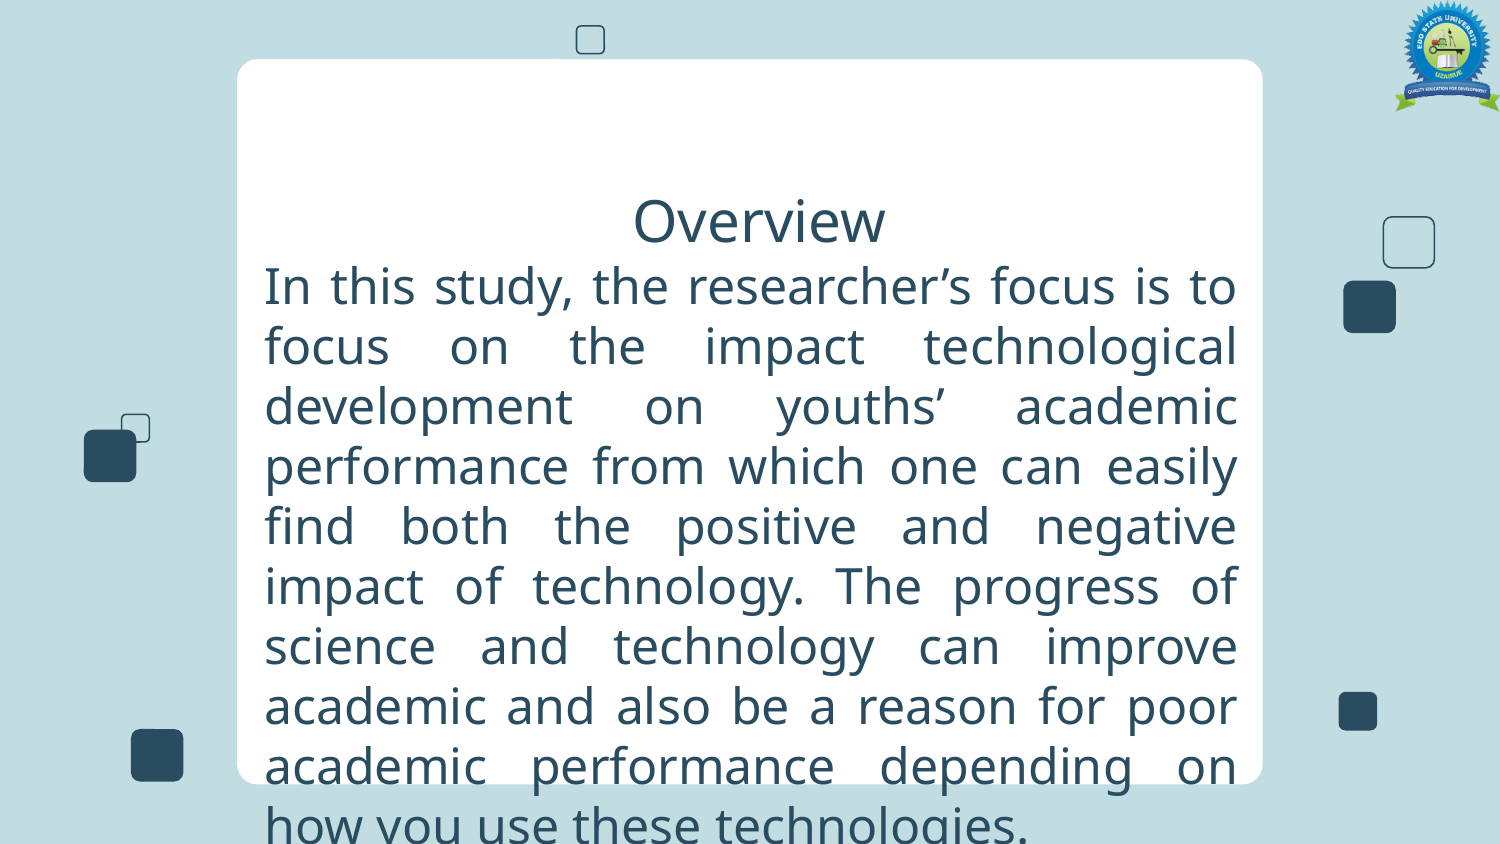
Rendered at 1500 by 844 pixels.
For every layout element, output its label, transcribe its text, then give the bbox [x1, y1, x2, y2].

list Overview In this study, the researcher’s focus is to focus on the impact technological development on youths’ academic performance from which one can easily find both the positive and negative impact of technology. The progress of science and technology can improve academic and also be a reason for poor academic performance depending on how you use these technologies. [224, 134, 1254, 736]
picture [1387, 0, 1500, 112]
